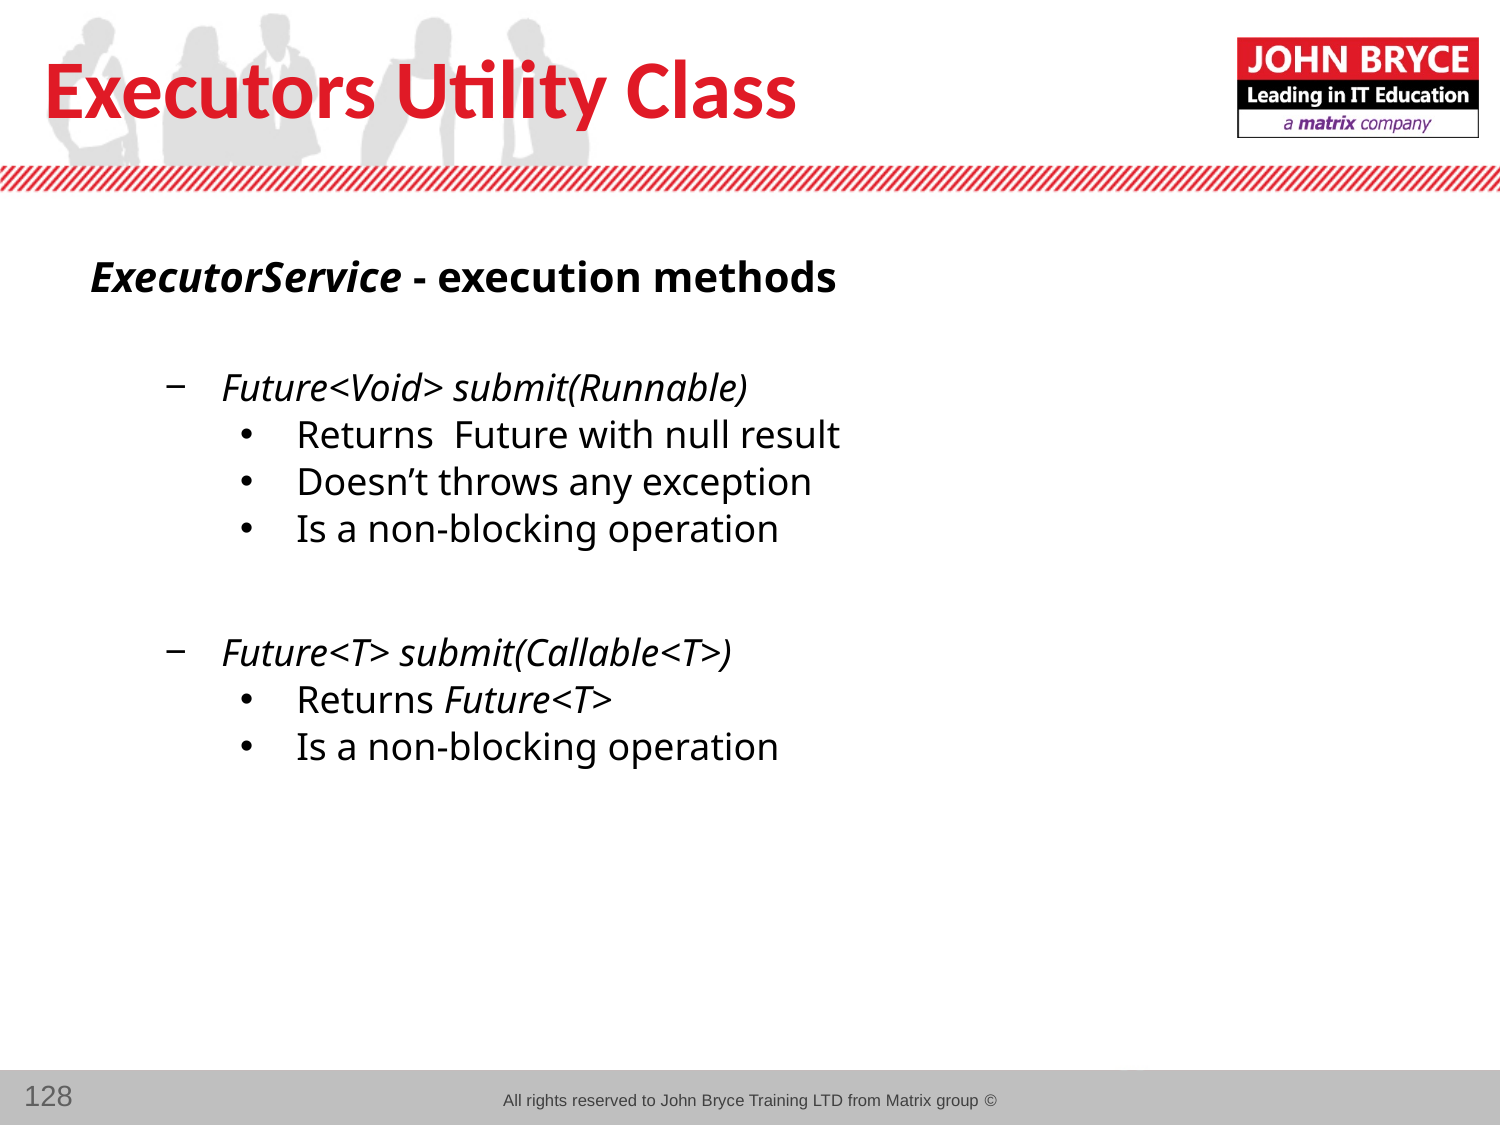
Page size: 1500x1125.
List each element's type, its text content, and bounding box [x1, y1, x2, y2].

picture [0, 0, 1500, 1070]
list ExecutorService - execution methods Future<Void> submit(Runnable) Returns Future with null result Doesn’t throws any exception Is a non-blocking operation Future<T> submit(Callable<T>) Returns Future<T> Is a non-blocking operation [75, 243, 1425, 1047]
title Executors Utility Class [29, 21, 1235, 150]
